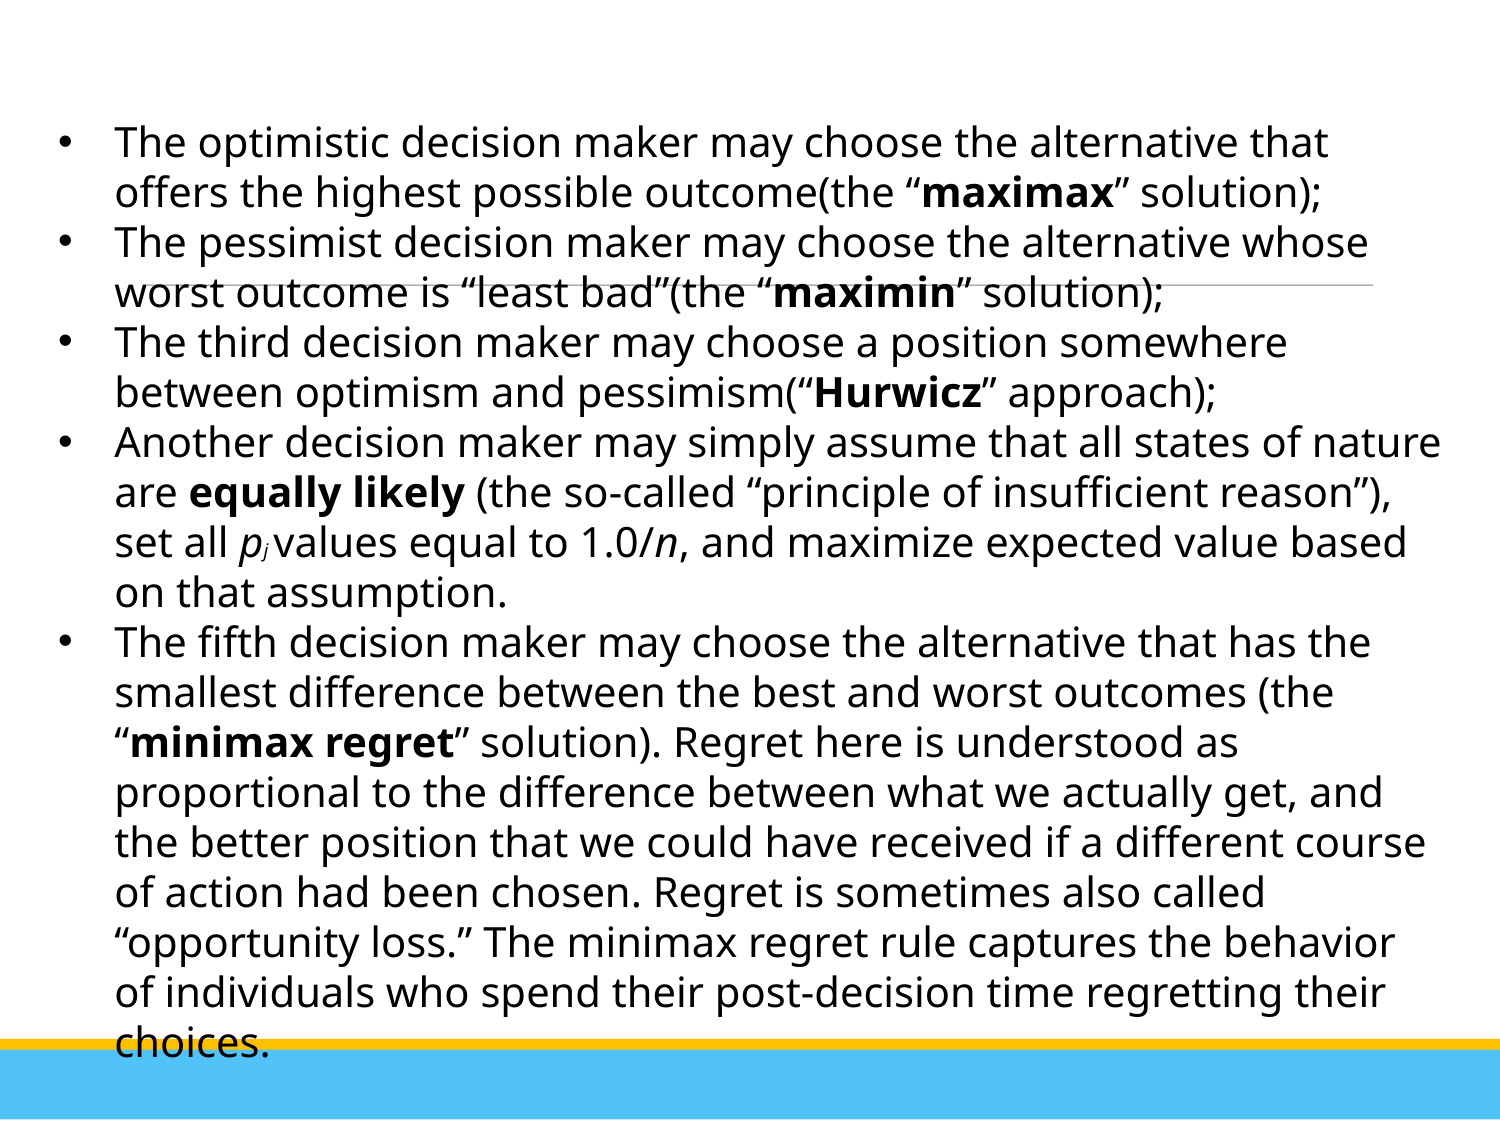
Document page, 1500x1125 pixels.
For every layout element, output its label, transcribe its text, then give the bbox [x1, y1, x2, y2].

text_box The optimistic decision maker may choose the alternative that offers the highest possible outcome(the “maximax” solution); The pessimist decision maker may choose the alternative whose worst outcome is “least bad”(the “maximin” solution); The third decision maker may choose a position somewhere between optimism and pessimism(“Hurwicz” approach); Another decision maker may simply assume that all states of nature are equally likely (the so-called “principle of insufficient reason”), set all pj values equal to 1.0/n, and maximize expected value based on that assumption. The fifth decision maker may choose the alternative that has the smallest difference between the best and worst outcomes (the “minimax regret” solution). Regret here is understood as proportional to the difference between what we actually get, and the better position that we could have received if a different course of action had been chosen. Regret is sometimes also called “opportunity loss.” The minimax regret rule captures the behavior of individuals who spend their post-decision time regretting their choices. [43, 108, 1459, 1074]
